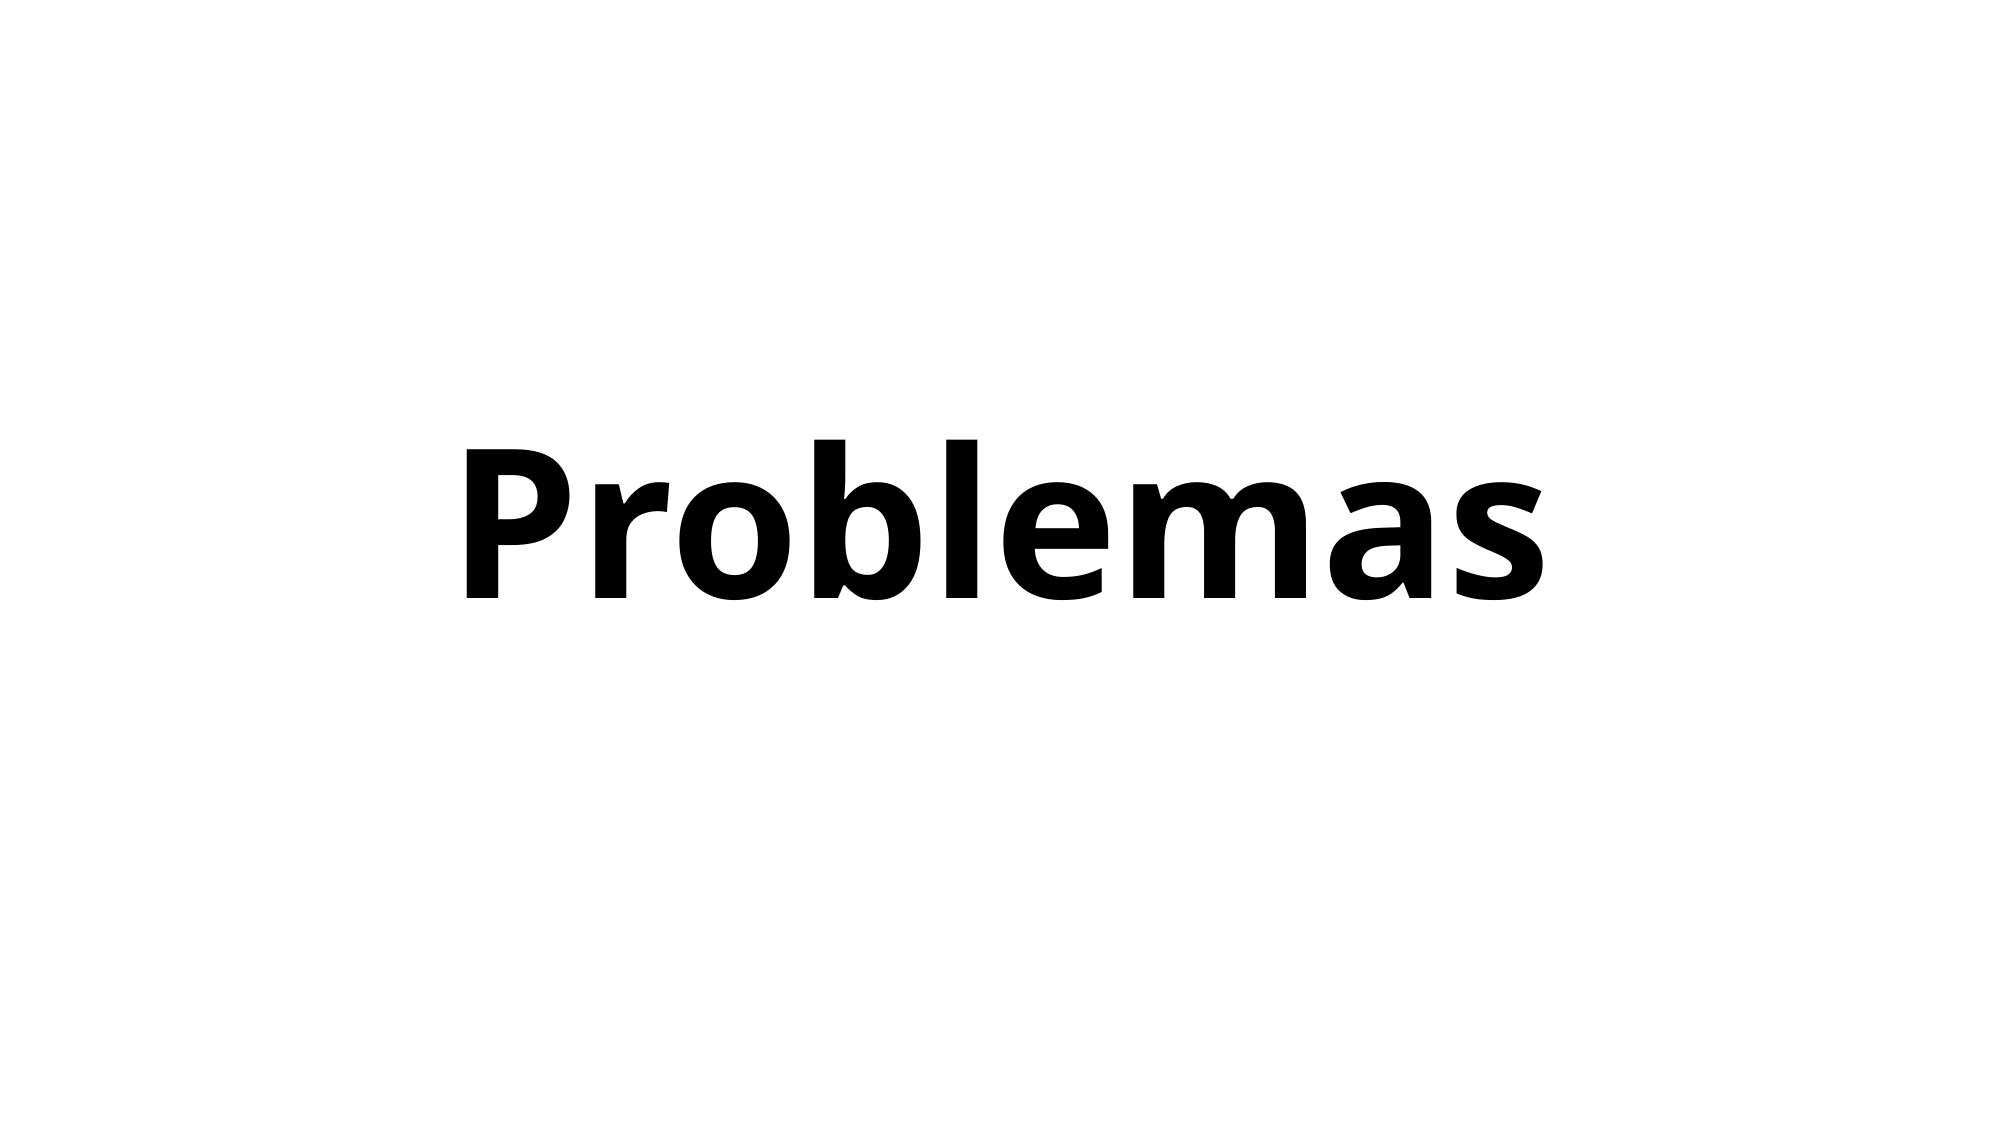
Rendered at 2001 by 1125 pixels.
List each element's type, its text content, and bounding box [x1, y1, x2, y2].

subtitle Problemas [162, 410, 1838, 715]
